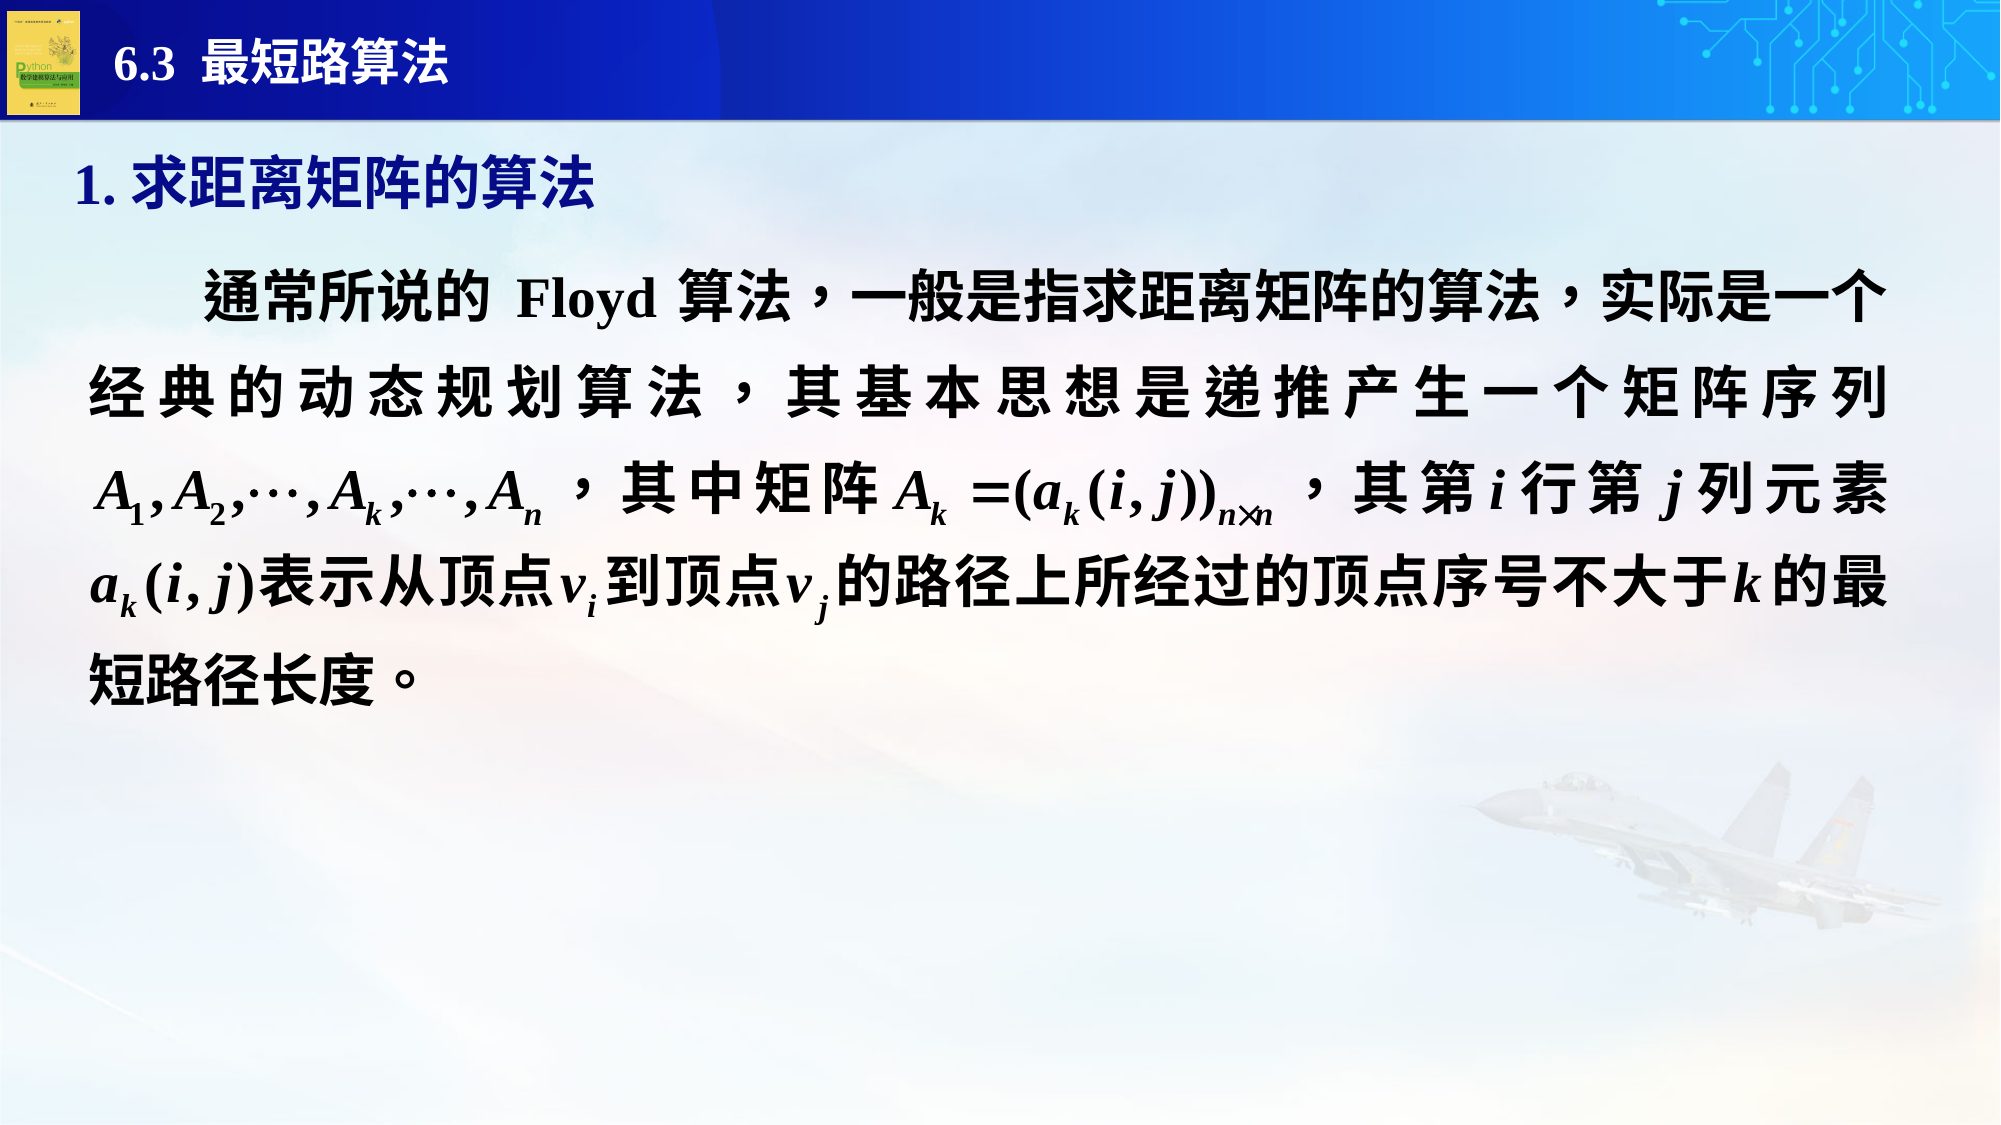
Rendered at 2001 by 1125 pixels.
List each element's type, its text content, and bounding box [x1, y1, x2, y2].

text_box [88, 249, 1889, 1125]
picture [0, 0, 2000, 1125]
list 1.求距离矩阵的算法 [58, 146, 1034, 249]
